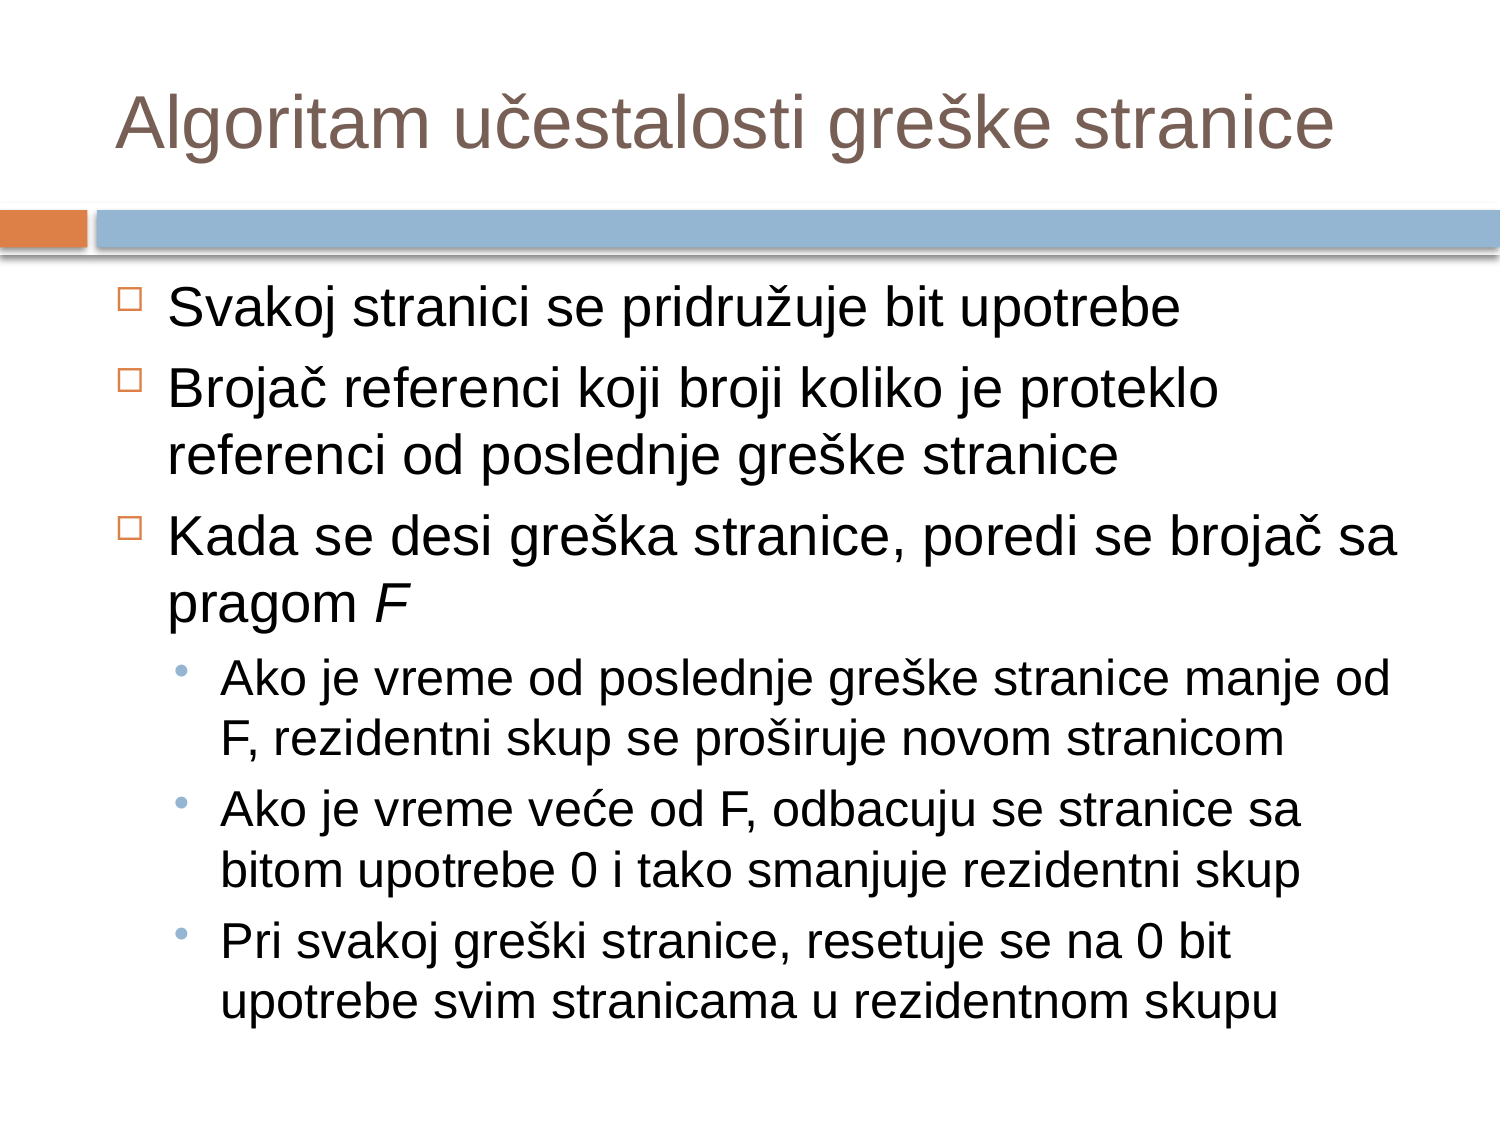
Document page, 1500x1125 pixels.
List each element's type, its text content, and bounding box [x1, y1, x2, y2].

list Svakoj stranici se pridružuje bit upotrebe Brojač referenci koji broji koliko je proteklo referenci od poslednje greške stranice Kada se desi greška stranice, poredi se brojač sa pragom F Ako je vreme od poslednje greške stranice manje od F, rezidentni skup se proširuje novom stranicom Ako je vreme veće od F, odbacuju se stranice sa bitom upotrebe 0 i tako smanjuje rezidentni skup Pri svakoj greški stranice, resetuje se na 0 bit upotrebe svim stranicama u rezidentnom skupu [100, 262, 1438, 1050]
title Algoritam učestalosti greške stranice [100, 37, 1438, 200]
